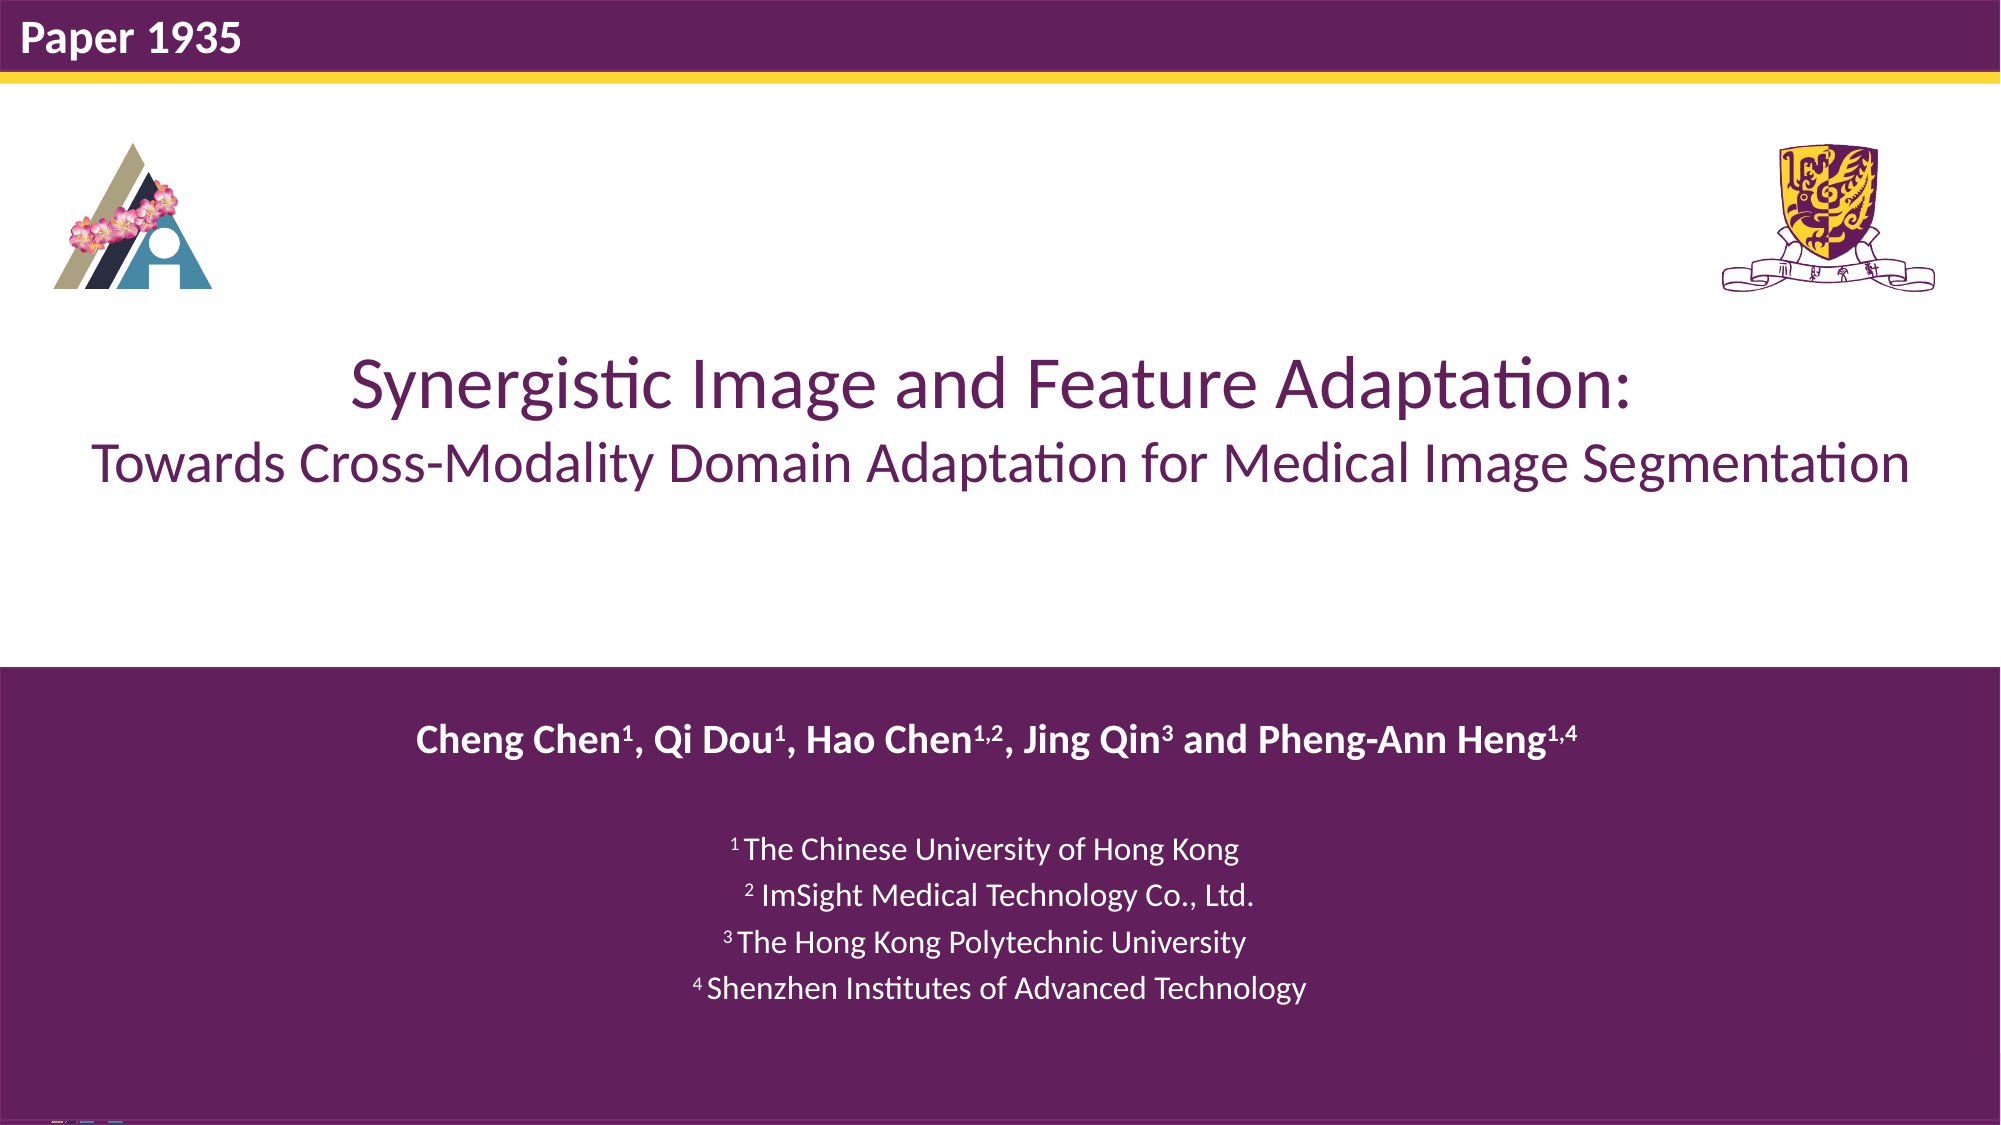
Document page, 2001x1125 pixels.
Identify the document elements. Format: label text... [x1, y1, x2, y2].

text_box Synergistic Image and Feature Adaptation: Towards Cross-Modality Domain Adaptation for Medical Image Segmentation [0, 333, 2000, 510]
picture [53, 138, 213, 298]
text_box Cheng Chen1, Qi Dou1, Hao Chen1,2, Jing Qin3 and Pheng-Ann Heng1,4 [276, 704, 1718, 761]
picture [1722, 144, 1935, 292]
text_box 1 The Chinese University of Hong Kong 2 ImSight Medical Technology Co., Ltd. 3 The Hong Kong Polytechnic University 4 Shenzhen Institutes of Advanced Technology [0, 819, 2000, 1081]
picture [51, 1121, 123, 1125]
text_box Paper 1935 [5, 6, 360, 63]
